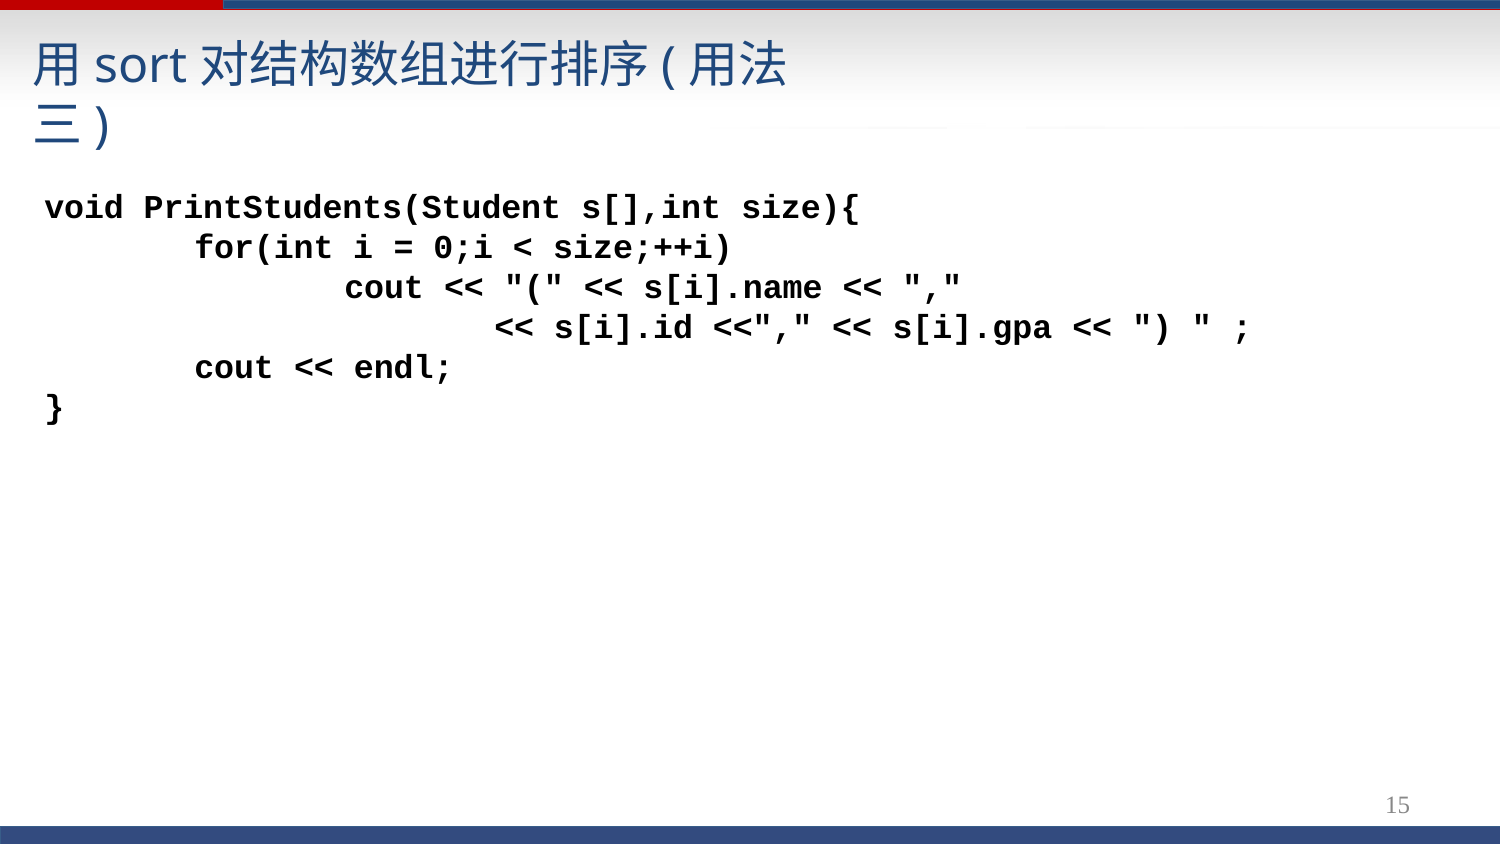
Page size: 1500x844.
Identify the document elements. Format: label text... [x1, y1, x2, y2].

text_box void PrintStudents(Student s[],int size){ for(int i = 0;i < size;++i) cout << "(" << s[i].name << "," << s[i].id <<"," << s[i].gpa << ") " ; cout << endl; } [42, 183, 1258, 425]
slide_number 14 [1378, 789, 1417, 844]
title 用sort对结构数组进行排序(用法三) [30, 30, 802, 174]
picture [0, 10, 1500, 129]
